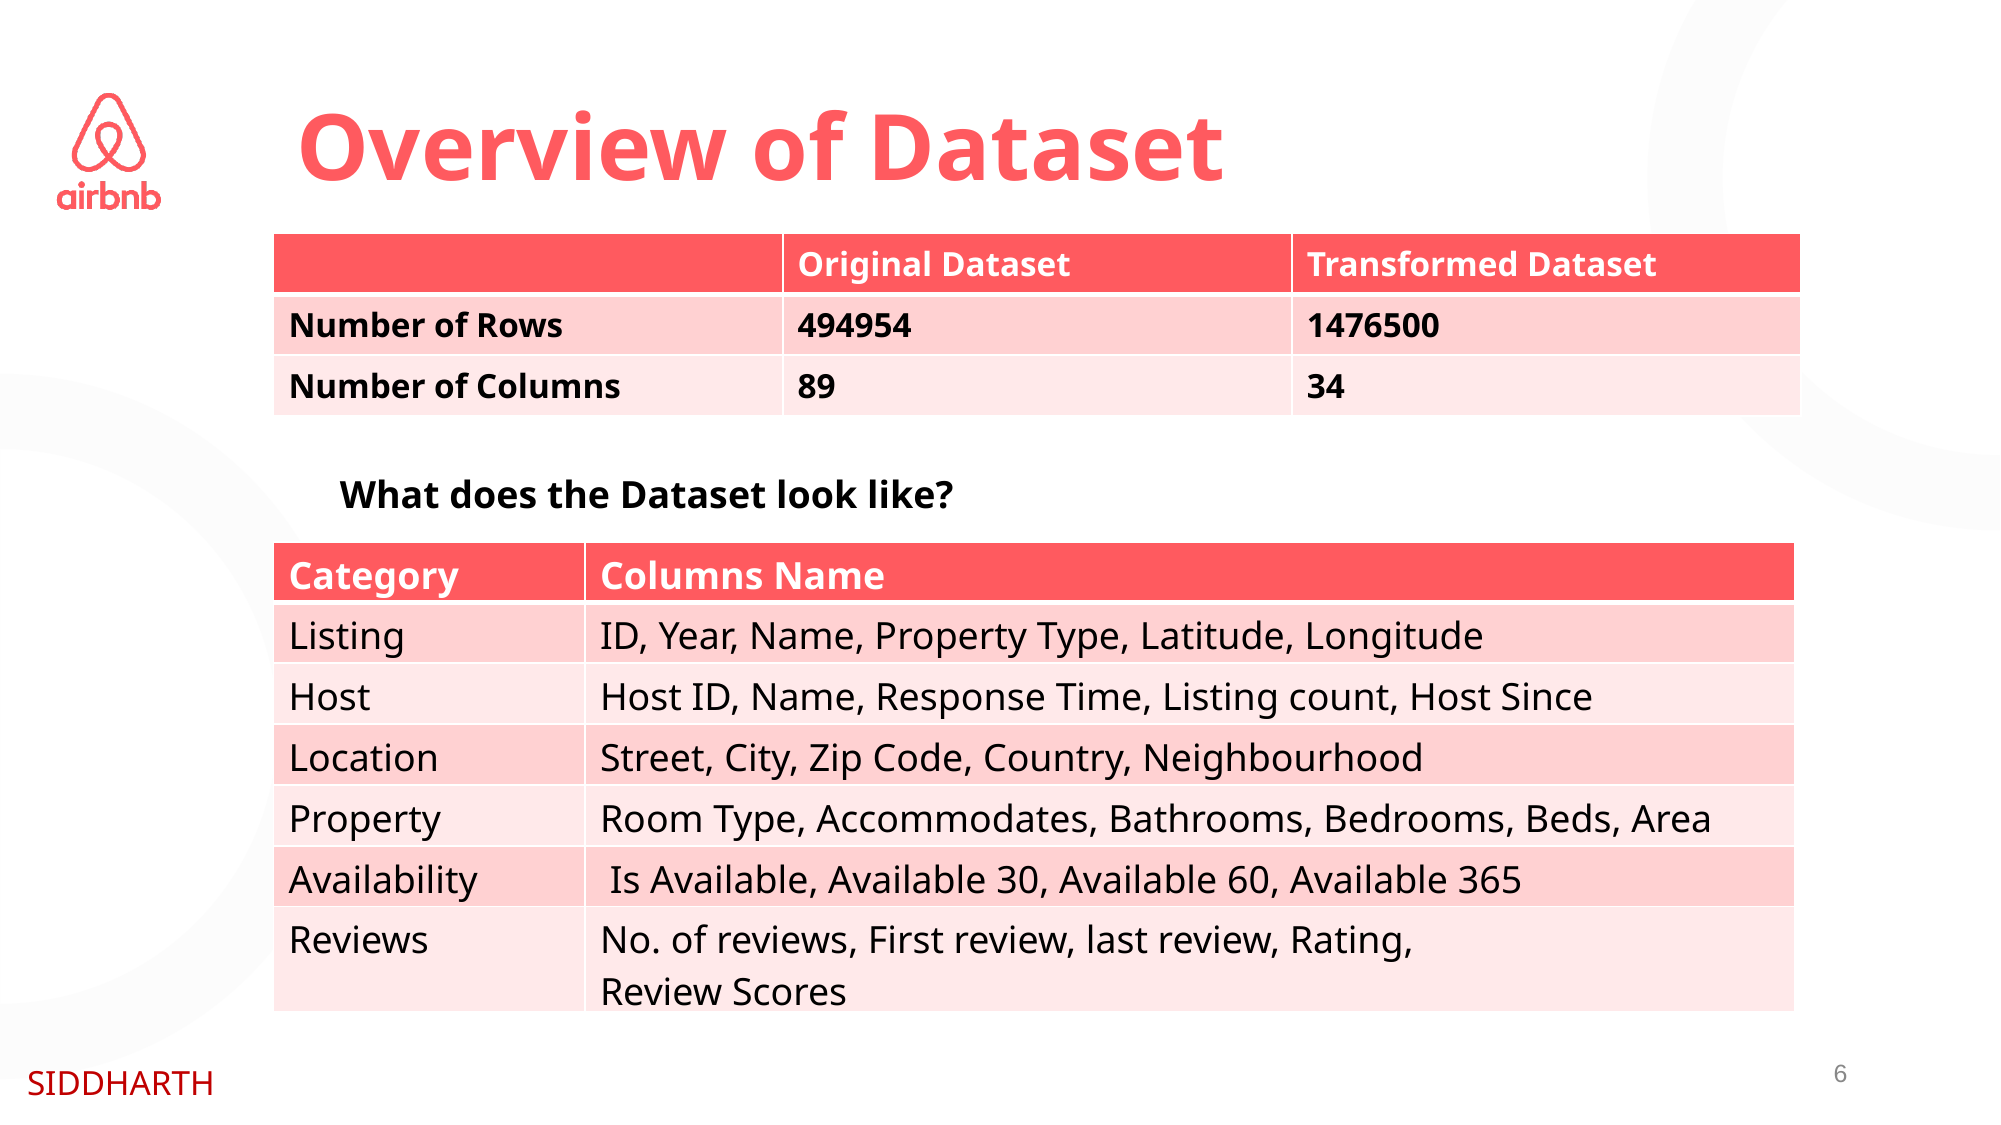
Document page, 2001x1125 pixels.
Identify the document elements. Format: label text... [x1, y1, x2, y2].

slide_number 6 [1412, 1042, 1863, 1103]
table_cell Host [274, 664, 584, 723]
table_cell Host ID, Name, Response Time, Listing count, Host Since [586, 664, 1794, 723]
table_cell Listing [274, 605, 584, 662]
text_box What does the Dataset look like? [0, 463, 1066, 524]
table_cell 34 [1293, 356, 1800, 415]
table_cell 89 [784, 356, 1291, 415]
table_header Category [274, 543, 584, 600]
text_box [163, 276, 1999, 1069]
table_cell ID, Year, Name, Property Type, Latitude, Longitude [586, 605, 1794, 662]
table_cell No. of reviews, First review, last review, Rating, Review Scores [586, 907, 1794, 1011]
table_cell Reviews [274, 907, 584, 1011]
table_header Transformed Dataset [1293, 234, 1800, 292]
table_cell Number of Rows [274, 297, 782, 354]
table_cell Location [274, 725, 584, 784]
title Overview of Dataset [162, 89, 1838, 213]
table_cell Property [274, 786, 584, 845]
picture [53, 91, 162, 211]
table_cell Number of Columns [274, 356, 782, 415]
table_cell Availability [274, 847, 584, 906]
table_header [274, 234, 782, 292]
table_header Original Dataset [784, 234, 1291, 292]
table_header Columns Name [586, 543, 1794, 600]
text_box SIDDHARTH [12, 1054, 385, 1110]
table_cell 494954 [784, 297, 1291, 354]
table_cell Street, City, Zip Code, Country, Neighbourhood [586, 725, 1794, 784]
table_cell Is Available, Available 30, Available 60, Available 365 [586, 847, 1794, 906]
table_cell 1476500 [1293, 297, 1800, 354]
table_cell Room Type, Accommodates, Bathrooms, Bedrooms, Beds, Area [586, 786, 1794, 845]
